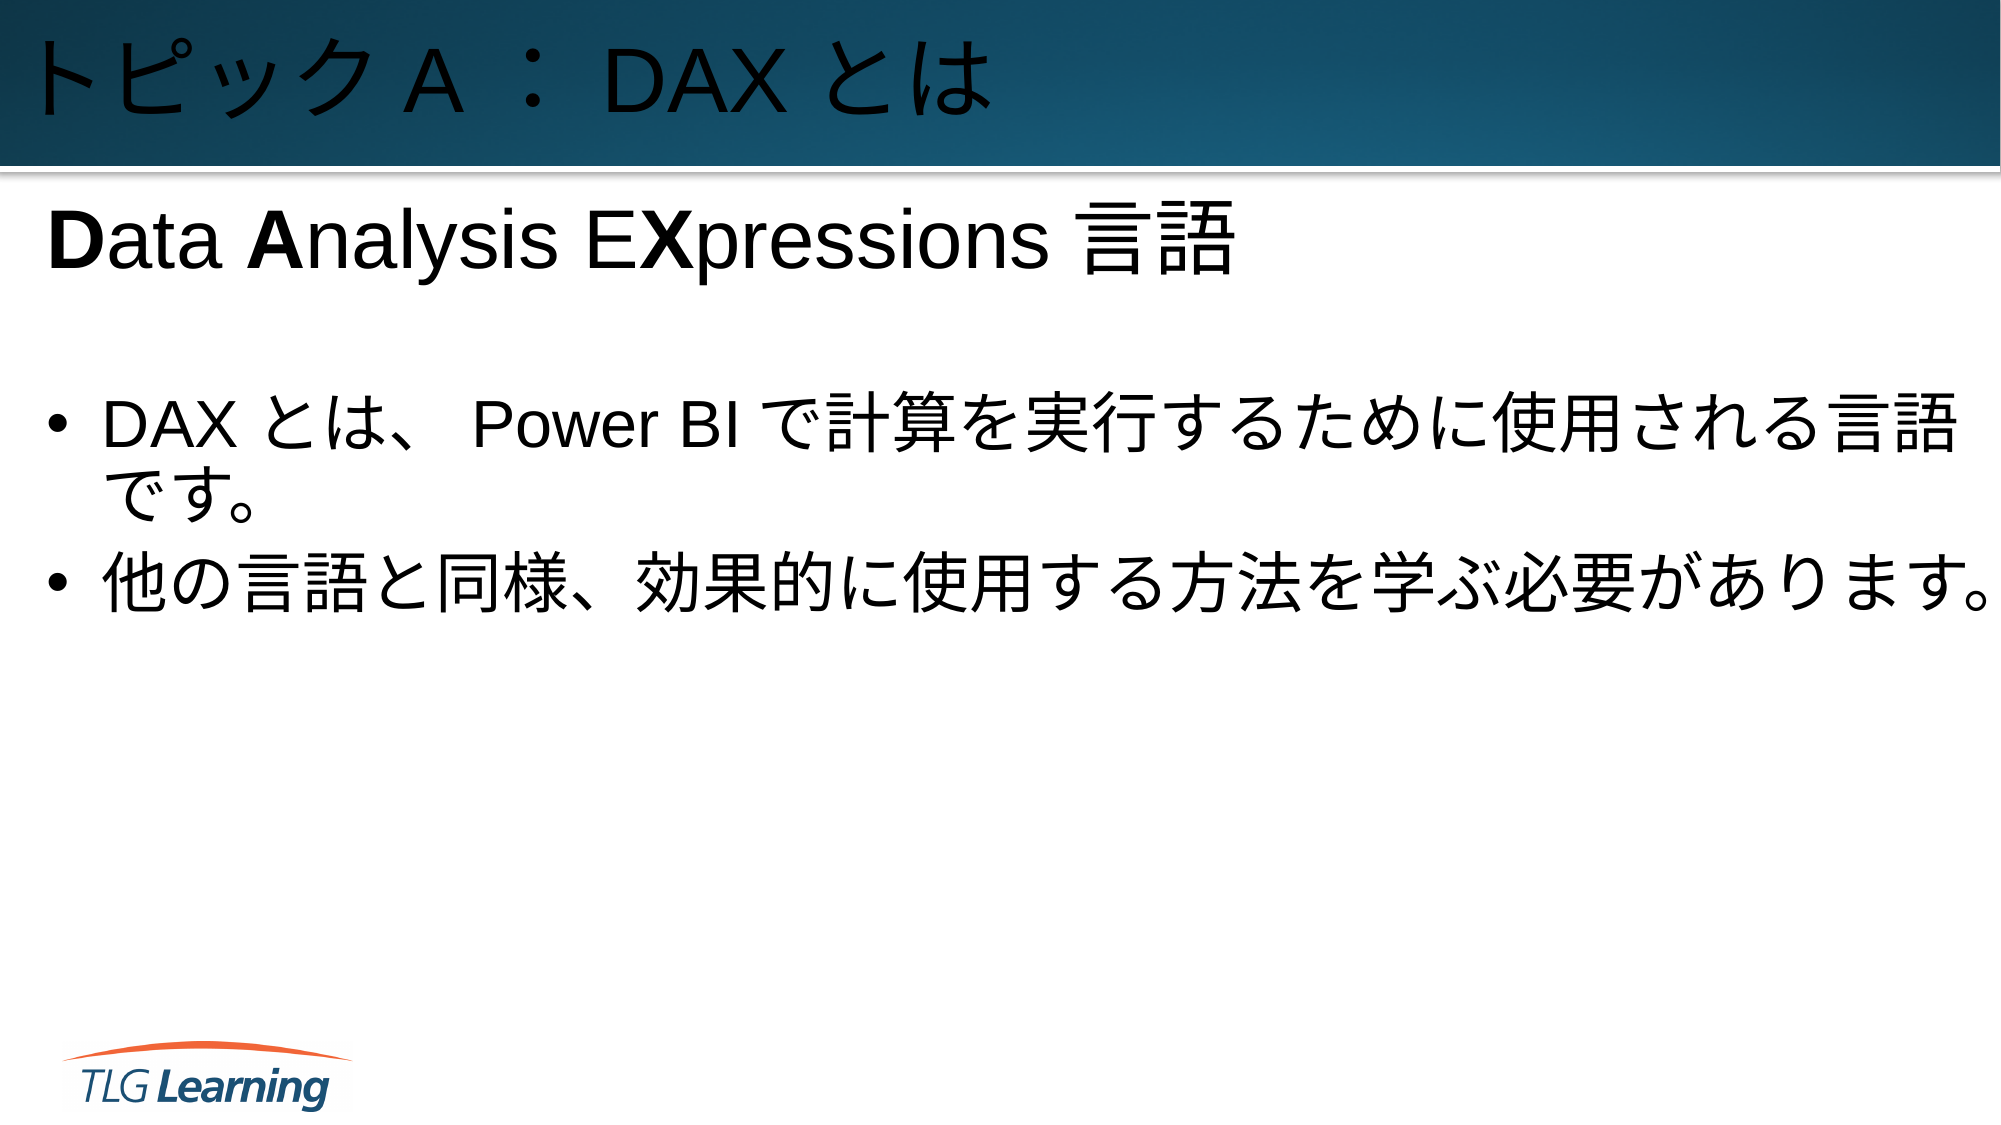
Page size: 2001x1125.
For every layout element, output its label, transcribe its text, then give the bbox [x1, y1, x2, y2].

picture [62, 1041, 353, 1112]
title トピックA：DAXとは [0, 0, 2000, 166]
list Data Analysis EXpressions言語 DAXとは、Power BIで計算を実行するために使用される言語です。 他の言語と同様、効果的に使用する方法を学ぶ必要があります。 [31, 189, 2000, 1015]
